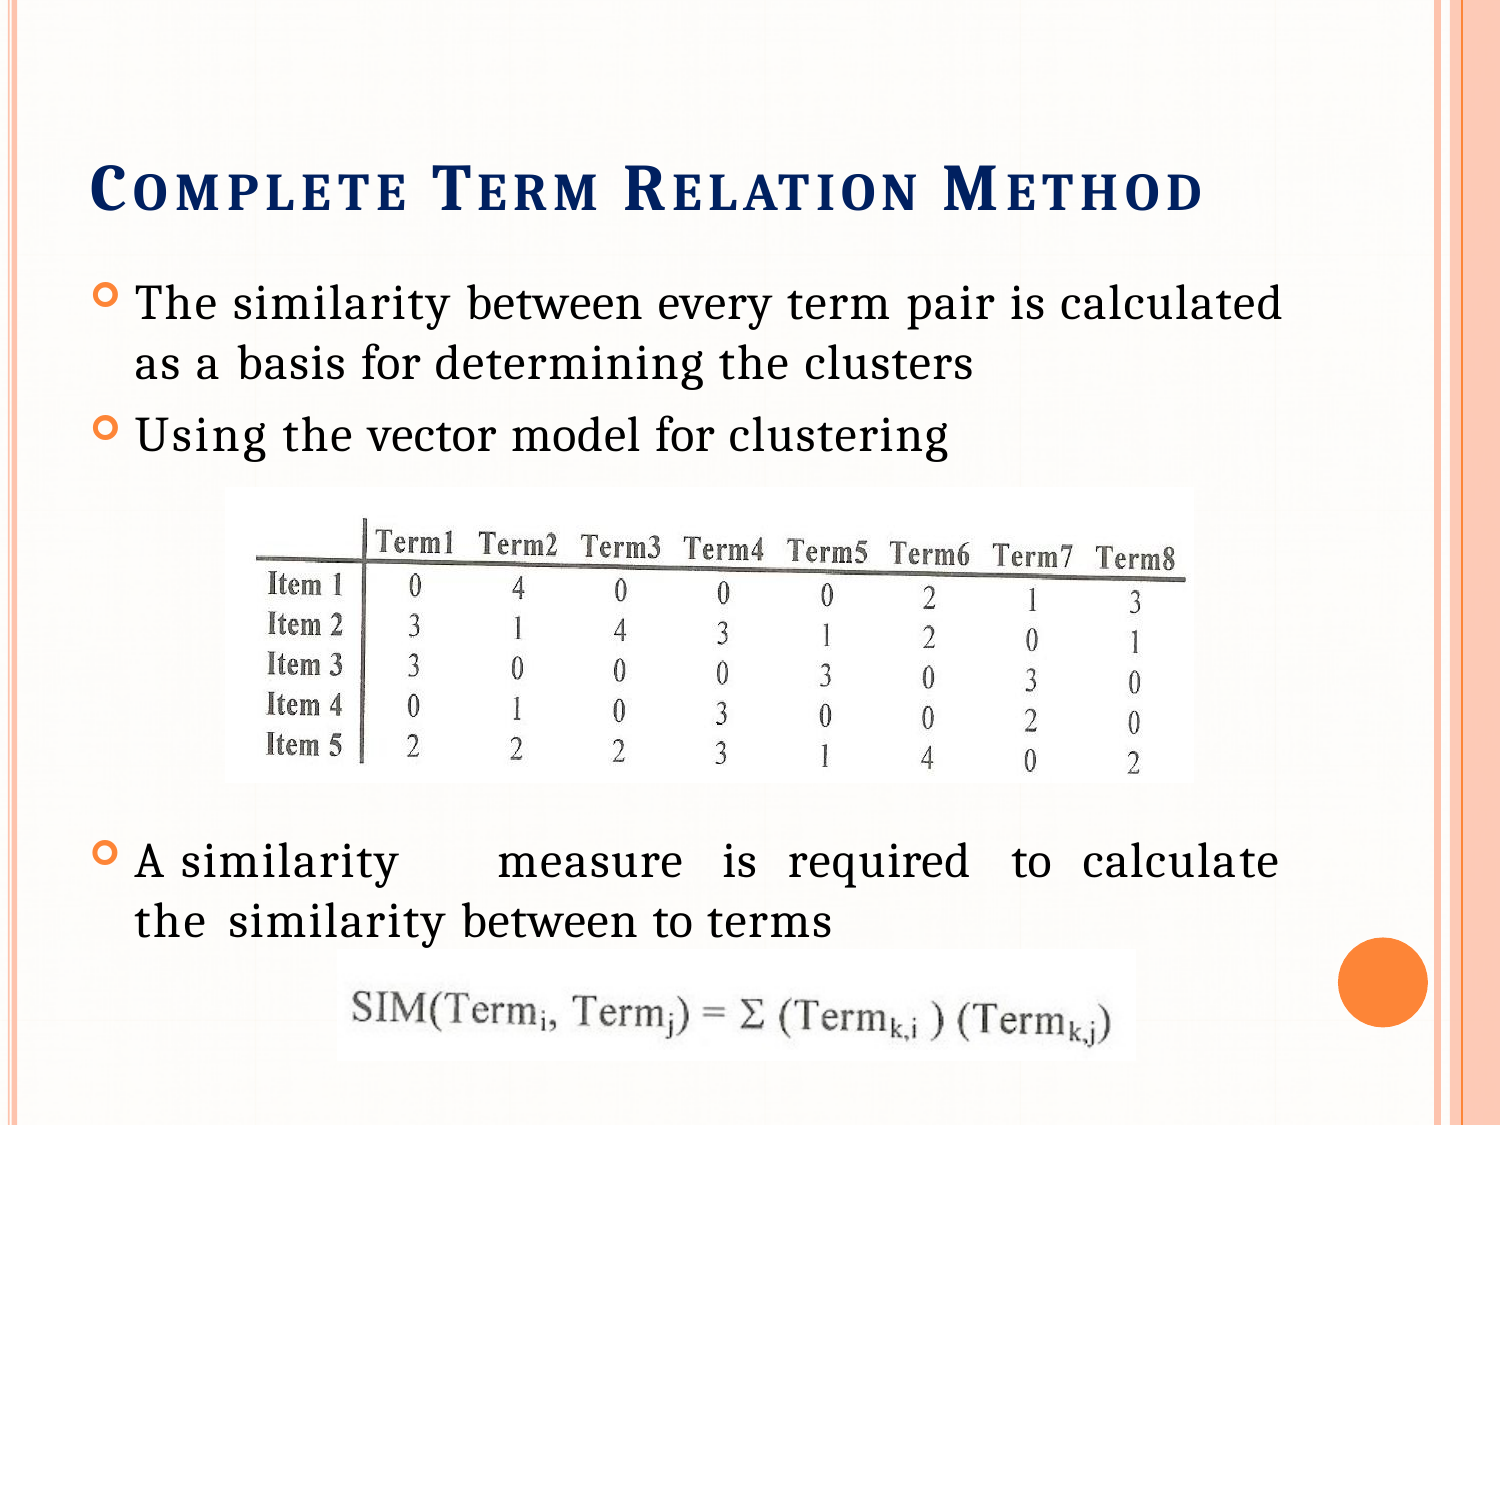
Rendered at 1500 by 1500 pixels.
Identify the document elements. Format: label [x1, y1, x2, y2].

text_box [0, 0, 1500, 1126]
picture [337, 949, 1137, 1062]
picture [224, 487, 1194, 784]
